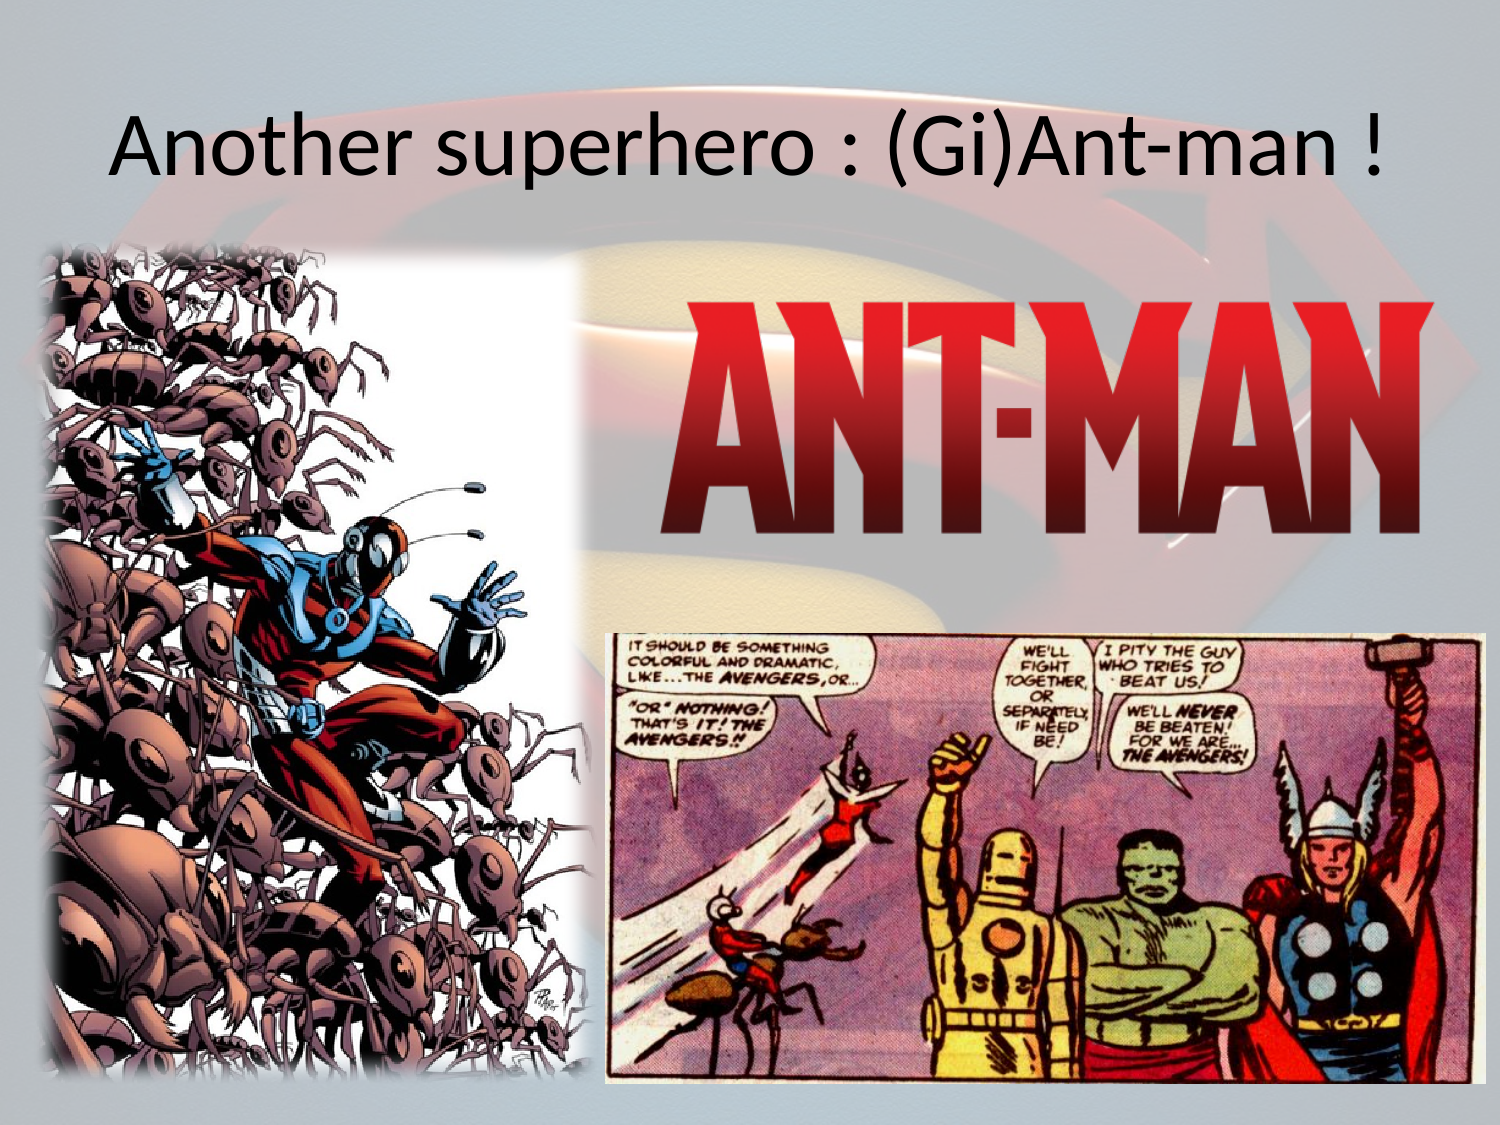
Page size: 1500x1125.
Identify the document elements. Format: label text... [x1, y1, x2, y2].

picture [604, 633, 1486, 1084]
title Another superhero : (Gi)Ant-man ! [75, 45, 1425, 233]
picture [34, 238, 598, 1084]
picture [651, 293, 1448, 568]
